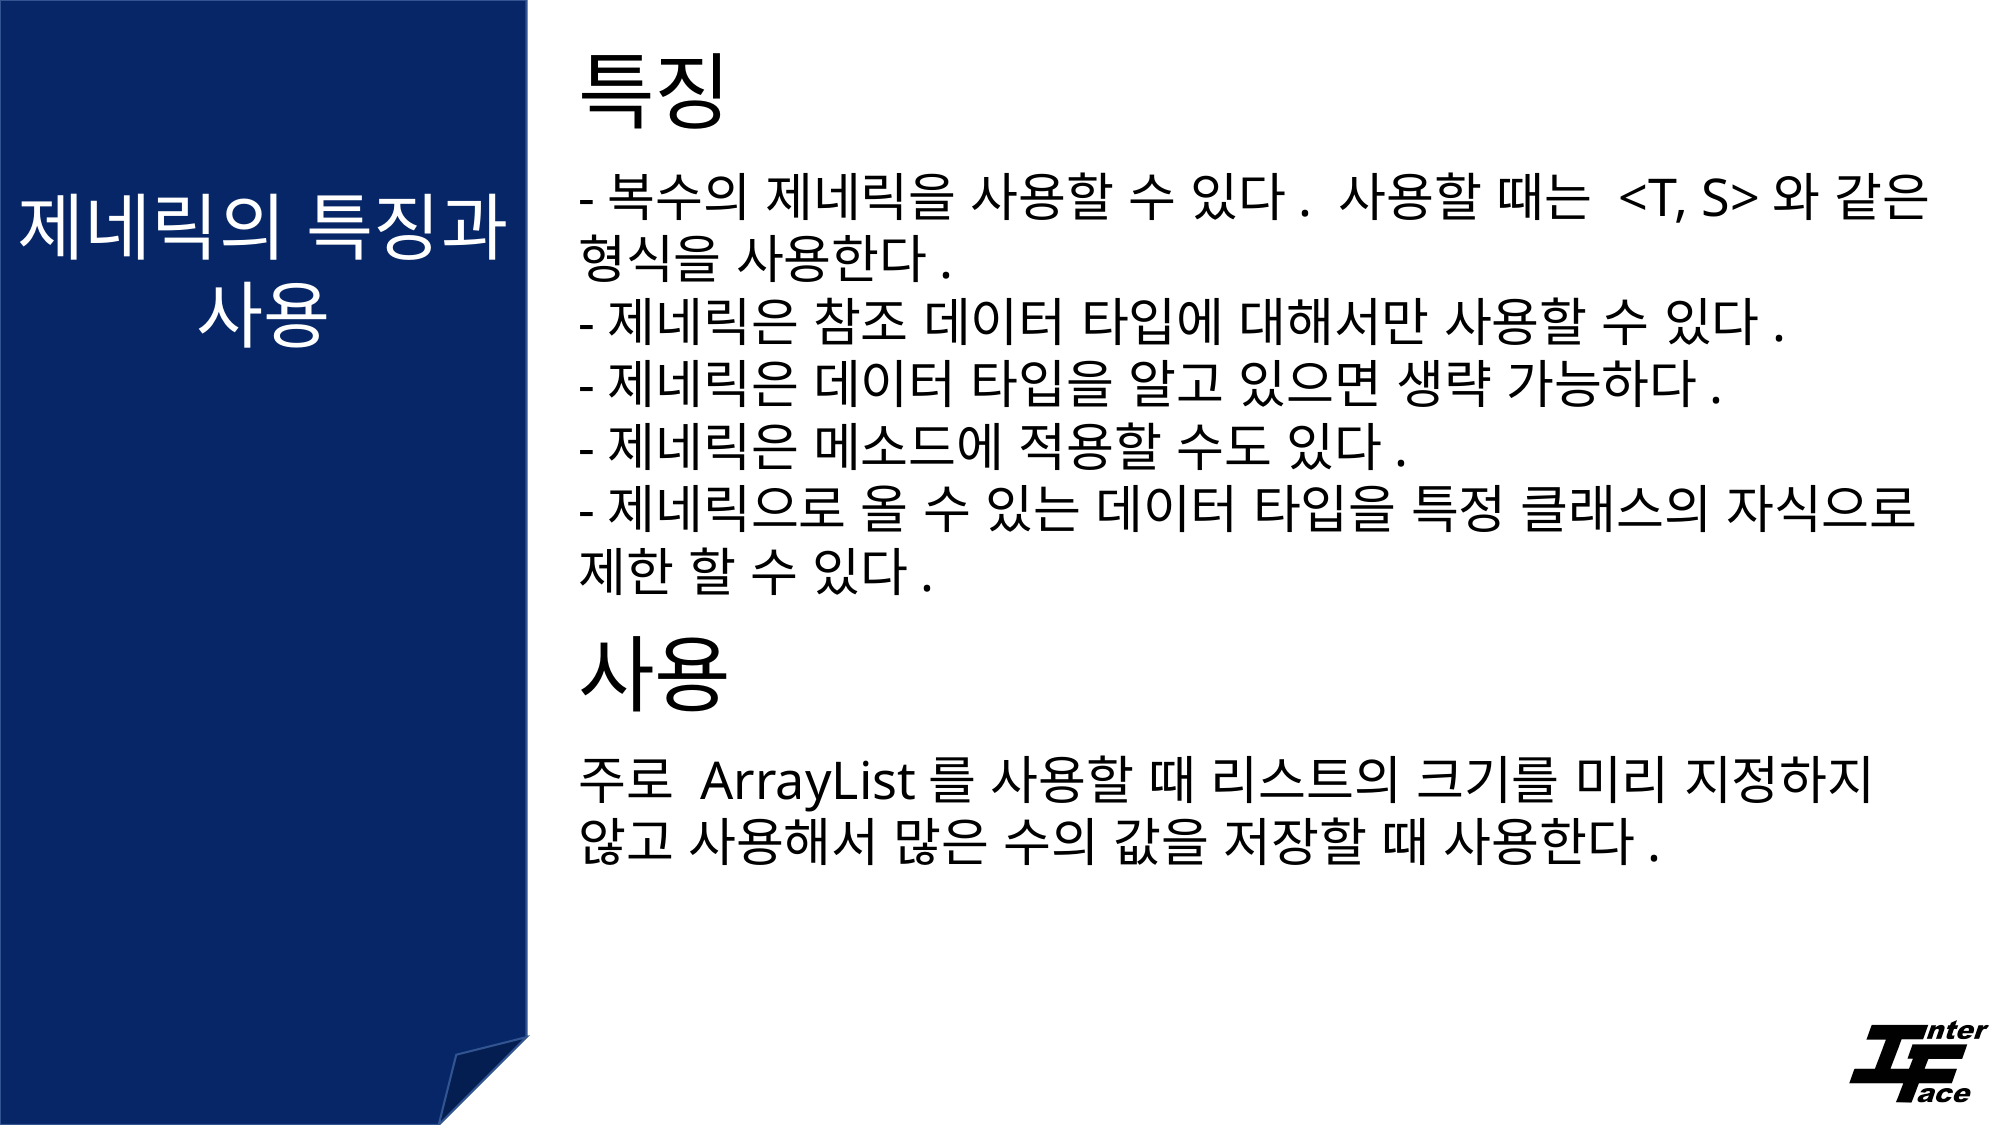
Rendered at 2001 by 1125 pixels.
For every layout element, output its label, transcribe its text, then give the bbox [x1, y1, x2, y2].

text_box 제네릭의 특징과 사용 [0, 174, 527, 365]
text_box [0, 0, 530, 1125]
text_box 특징 -복수의 제네릭을 사용할 수 있다. 사용할 때는 <T, S>와 같은 형식을 사용한다. -제네릭은 참조 데이터 타입에 대해서만 사용할 수 있다. -제네릭은 데이터 타입을 알고 있으면 생략 가능하다. -제네릭은 메소드에 적용할 수도 있다. -제네릭으로 올 수 있는 데이터 타입을 특정 클래스의 자식으로 제한 할 수 있다. [563, 31, 1955, 609]
picture [1849, 1006, 2000, 1125]
text_box 사용 주로 ArrayList를 사용할 때 리스트의 크기를 미리 지정하지 않고 사용해서 많은 수의 값을 저장할 때 사용한다. [563, 615, 1955, 880]
